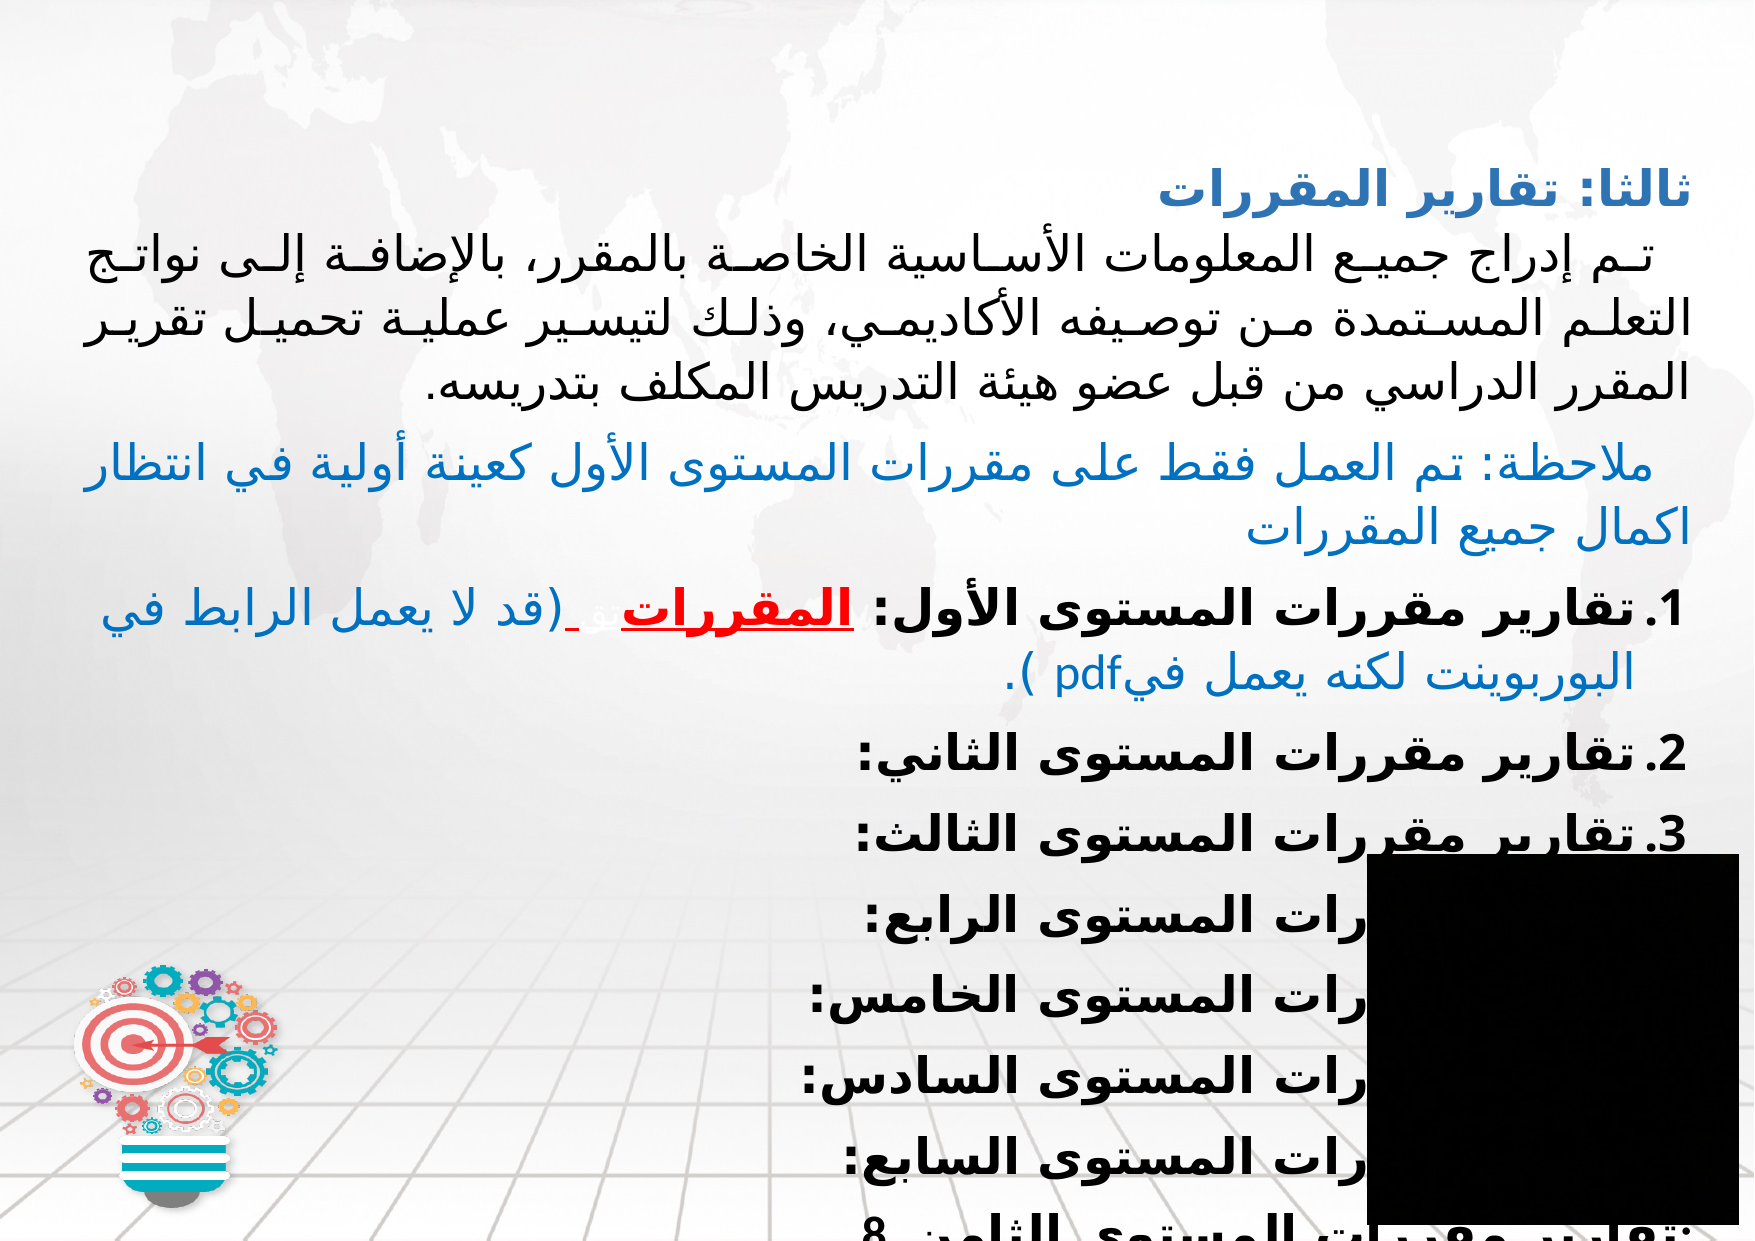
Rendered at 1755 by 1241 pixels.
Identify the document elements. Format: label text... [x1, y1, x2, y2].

text_box ثالثا: تقارير المقررات تم إدراج جميع المعلومات الأساسية الخاصة بالمقرر، بالإضافة إلى نواتج التعلم المستمدة من توصيفه الأكاديمي، وذلك لتيسير عملية تحميل تقرير المقرر الدراسي من قبل عضو هيئة التدريس المكلف بتدريسه. ملاحظة: تم العمل فقط على مقررات المستوى الأول كعينة أولية في انتظار اكمال جميع المقررات تقارير مقررات المستوى الأول: تقالمقررات (قد لا يعمل الرابط في البوربوينت لكنه يعمل فيpdf ). تقارير مقررات المستوى الثاني: تقارير مقررات المستوى الثالث: تقارير مقررات المستوى الرابع: تقارير مقررات المستوى الخامس: تقارير مقررات المستوى السادس: تقارير مقررات المستوى السابع: 8. تقارير مقررات المستوى الثامن: [70, 145, 1708, 1241]
picture [0, 0, 1754, 1241]
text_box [1366, 853, 1740, 1226]
